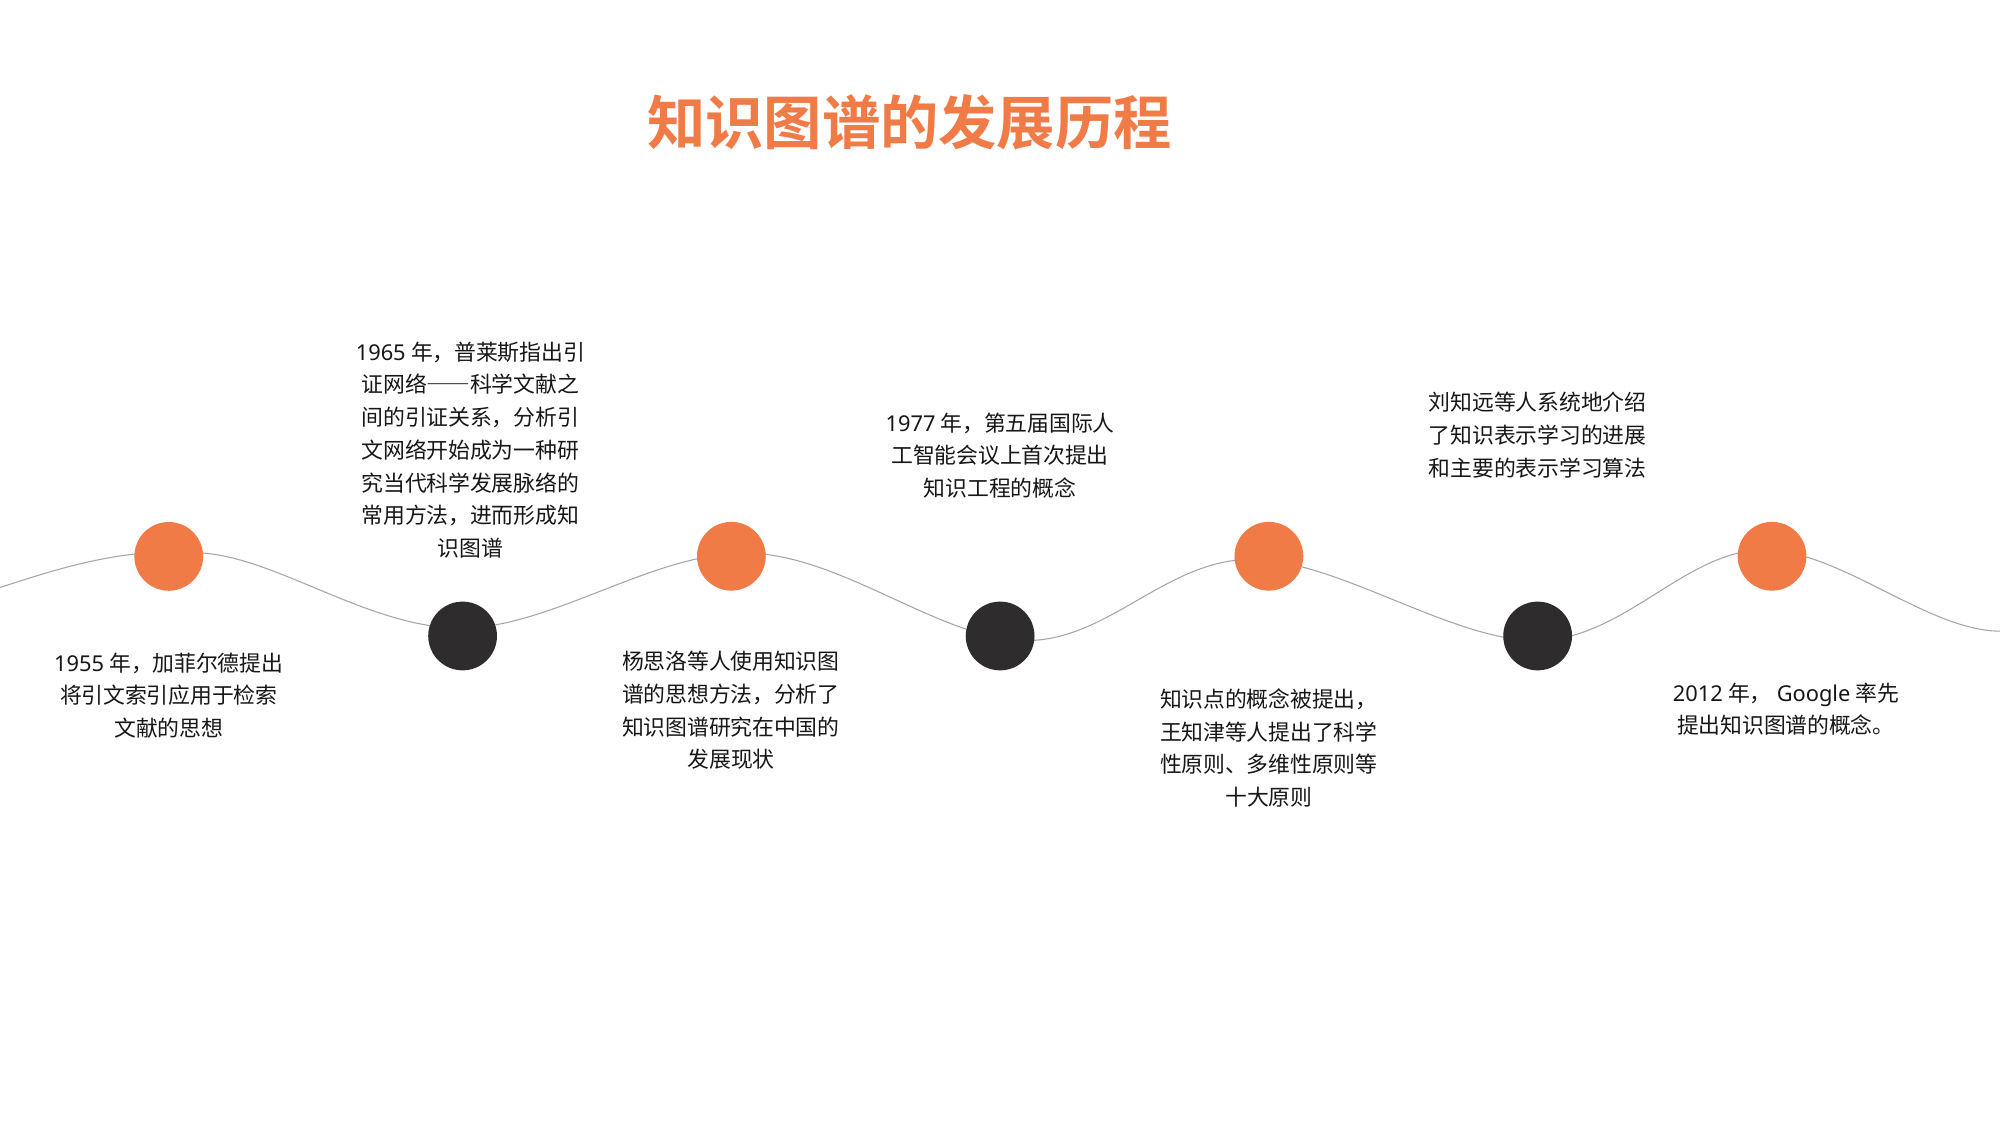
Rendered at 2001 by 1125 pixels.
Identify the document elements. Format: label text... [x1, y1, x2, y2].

text_box 杨思洛等人使用知识图谱的思想方法，分析了知识图谱研究在中国的发展现状 [598, 633, 865, 780]
text_box [1025, 559, 1505, 642]
text_box [1736, 520, 1808, 592]
text_box [964, 600, 1036, 672]
text_box [0, 553, 157, 591]
text_box 刘知远等人系统地介绍了知识表示学习的进展和主要的表示学习算法 [1404, 375, 1671, 489]
text_box 知识点的概念被提出，王知津等人提出了科学性原则、多维性原则等十大原则 [1135, 671, 1402, 818]
text_box [1233, 520, 1305, 592]
text_box 1965年，普莱斯指出引证网络——科学文献之间的引证关系，分析引文网络开始成为一种研究当代科学发展脉络的常用方法，进而形成知识图谱 [337, 324, 604, 569]
text_box [1502, 600, 1574, 672]
text_box 2012年，Google率先提出知识图谱的概念。 [1652, 665, 1919, 746]
text_box [1571, 552, 2000, 637]
text_box [695, 520, 767, 592]
text_box [176, 552, 977, 630]
text_box 1977年，第五届国际人工智能会议上首次提出知识工程的概念 [867, 395, 1134, 509]
text_box 知识图谱的发展历程 [632, 64, 1218, 164]
text_box 1955年，加菲尔德提出将引文索引应用于检索文献的思想 [35, 635, 302, 749]
text_box [133, 520, 205, 592]
text_box [427, 600, 499, 672]
